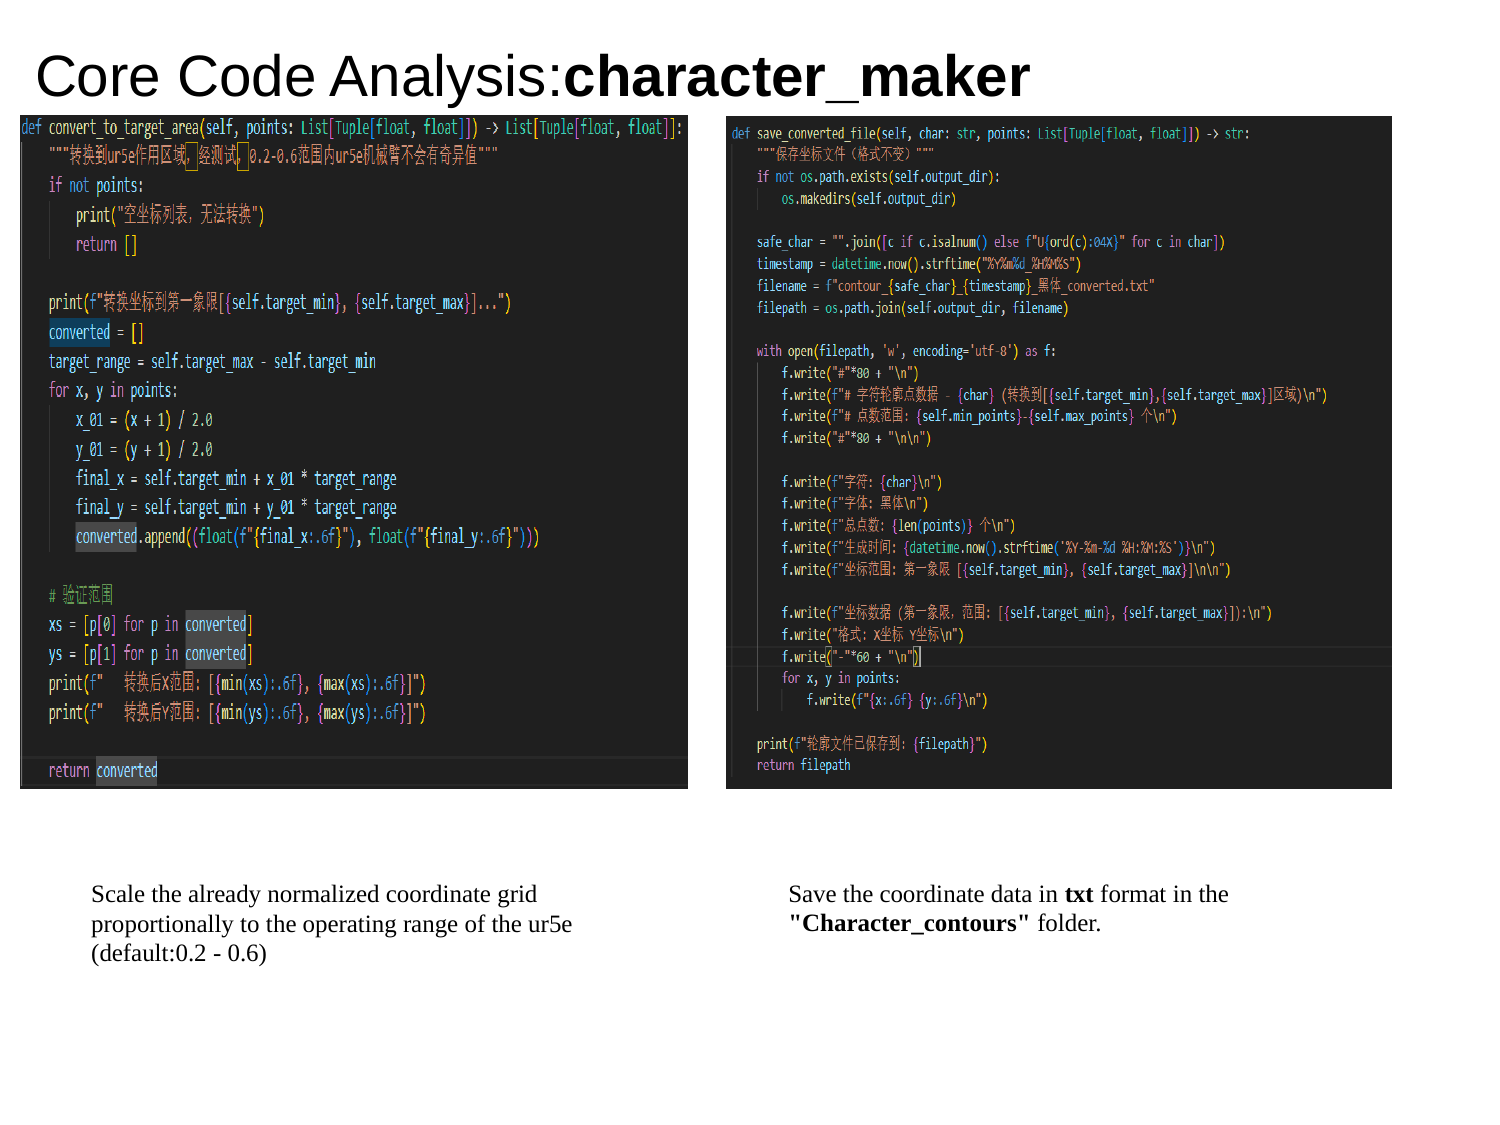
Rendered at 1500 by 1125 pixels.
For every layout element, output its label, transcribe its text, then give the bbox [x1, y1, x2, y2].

picture [726, 116, 1392, 789]
text_box Save the coordinate data in txt format in the "Character_contours" folder. [773, 869, 1294, 945]
text_box Core Code Analysis:character_maker [20, 30, 1391, 116]
picture [20, 115, 688, 789]
text_box Scale the already normalized coordinate grid proportionally to the operating range of the ur5e (default:0.2 - 0.6) [76, 869, 597, 975]
